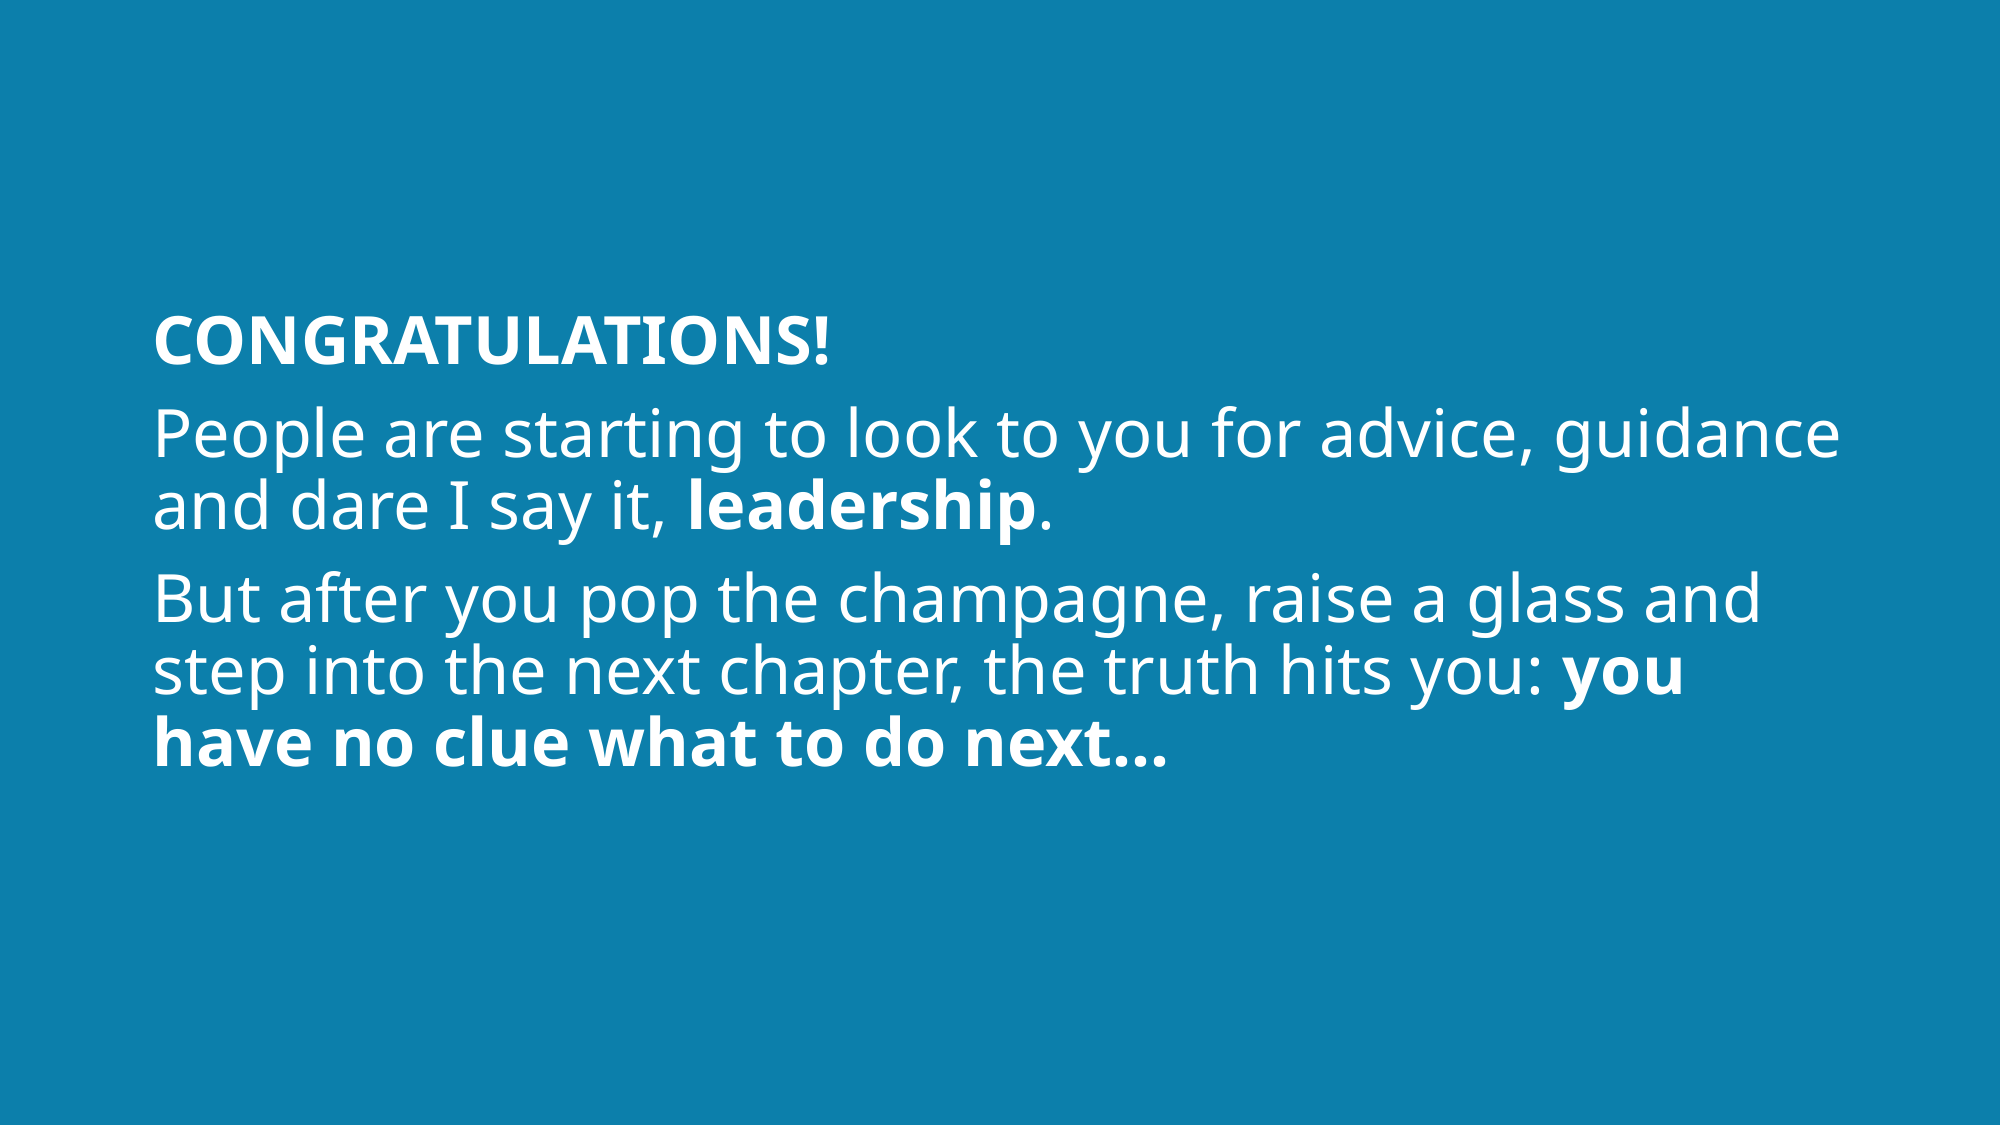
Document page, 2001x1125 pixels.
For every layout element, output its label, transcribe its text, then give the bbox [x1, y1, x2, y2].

list CONGRATULATIONS! People are starting to look to you for advice, guidance and dare I say it, leadership. But after you pop the champagne, raise a glass and step into the next chapter, the truth hits you: you have no clue what to do next… [137, 299, 1863, 1014]
